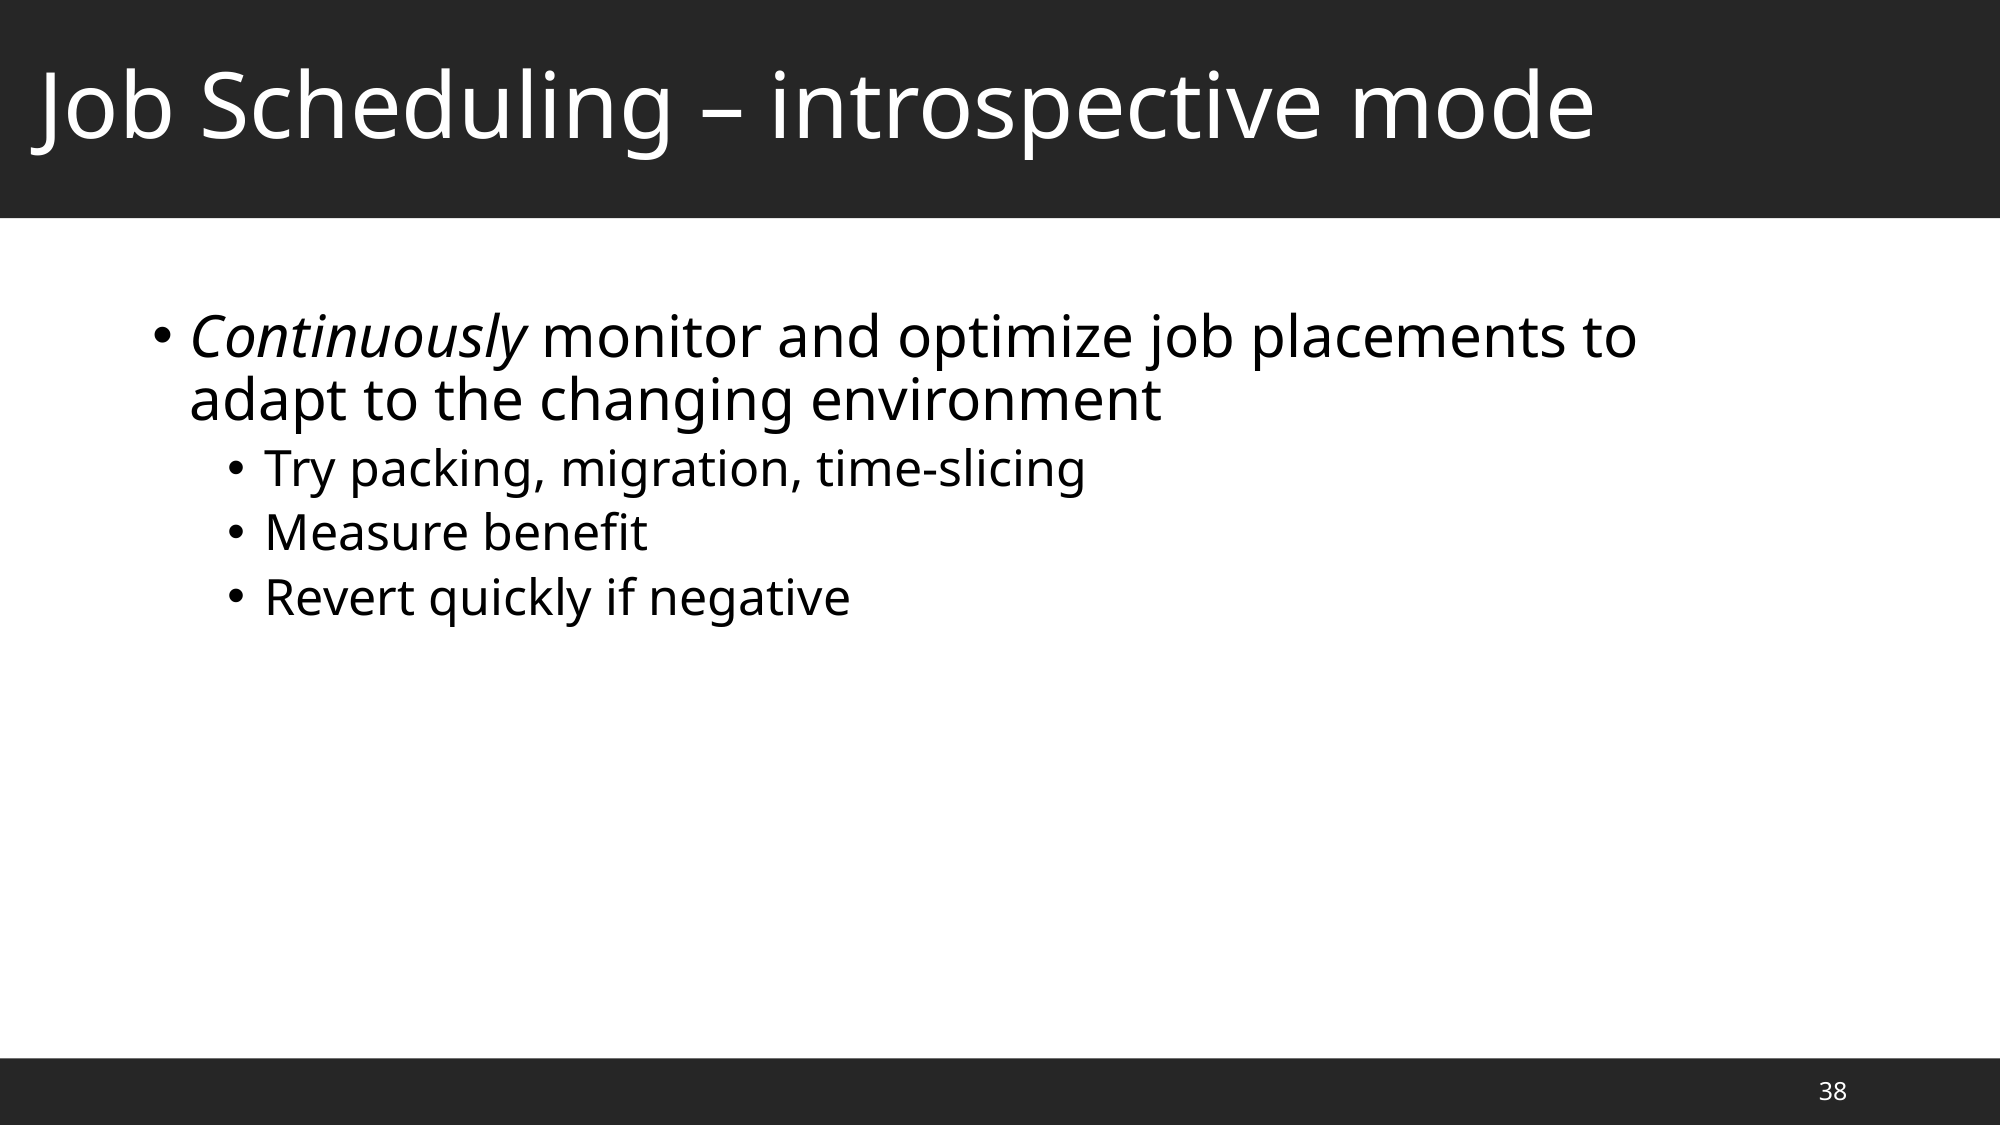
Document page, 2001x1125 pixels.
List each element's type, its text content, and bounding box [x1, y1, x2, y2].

slide_number 37 [1412, 1062, 1863, 1123]
list Continuously monitor and optimize job placements to adapt to the changing environment Try packing, migration, time-slicing Measure benefit Revert quickly if negative [137, 299, 1799, 715]
text_box [0, 1058, 2000, 1125]
title Job Scheduling – introspective mode [0, 0, 2000, 219]
